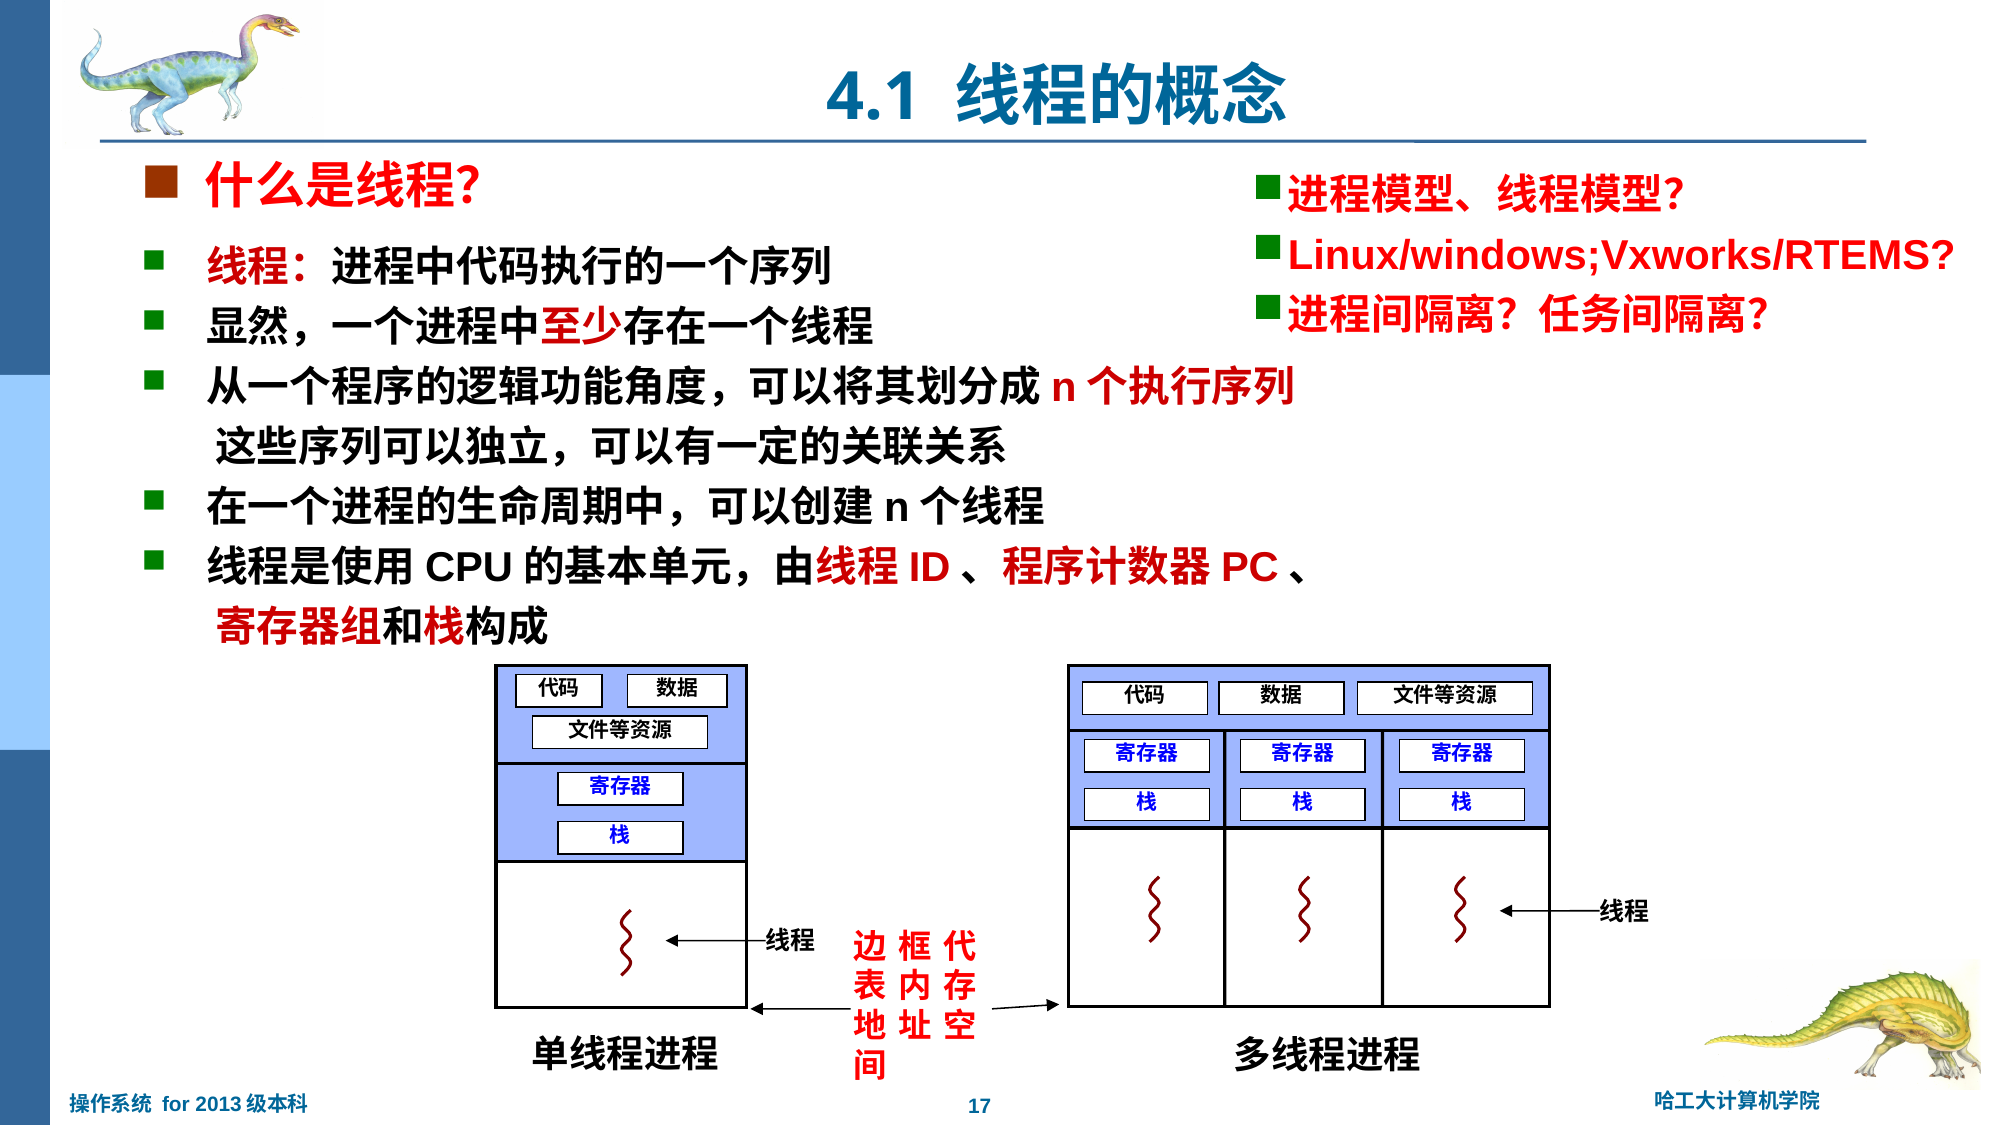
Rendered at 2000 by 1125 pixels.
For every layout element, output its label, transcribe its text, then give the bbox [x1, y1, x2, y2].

text_box 什么是线程？ [133, 128, 773, 212]
text_box 4.1 线程的概念 [359, 45, 1755, 141]
text_box 线程：进程中代码执行的一个序列 显然，一个进程中至少存在一个线程 从一个程序的逻辑功能角度，可以将其划分成n个执行序列 这些序列可以独立，可以有一定的关联关系 在一个进程的生命周期中，可以创建n个线程 线程是使用CPU的基本单元，由线程ID、程序计数器PC、 寄存器组和栈构成 [87, 222, 1784, 657]
text_box 进程模型、线程模型？ Linux/windows;Vxworks/RTEMS? 进程间隔离？任务间隔离？ [1198, 150, 1971, 345]
picture [1700, 959, 1981, 1090]
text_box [1068, 665, 1735, 1084]
picture [62, 0, 324, 149]
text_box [455, 665, 1060, 1083]
